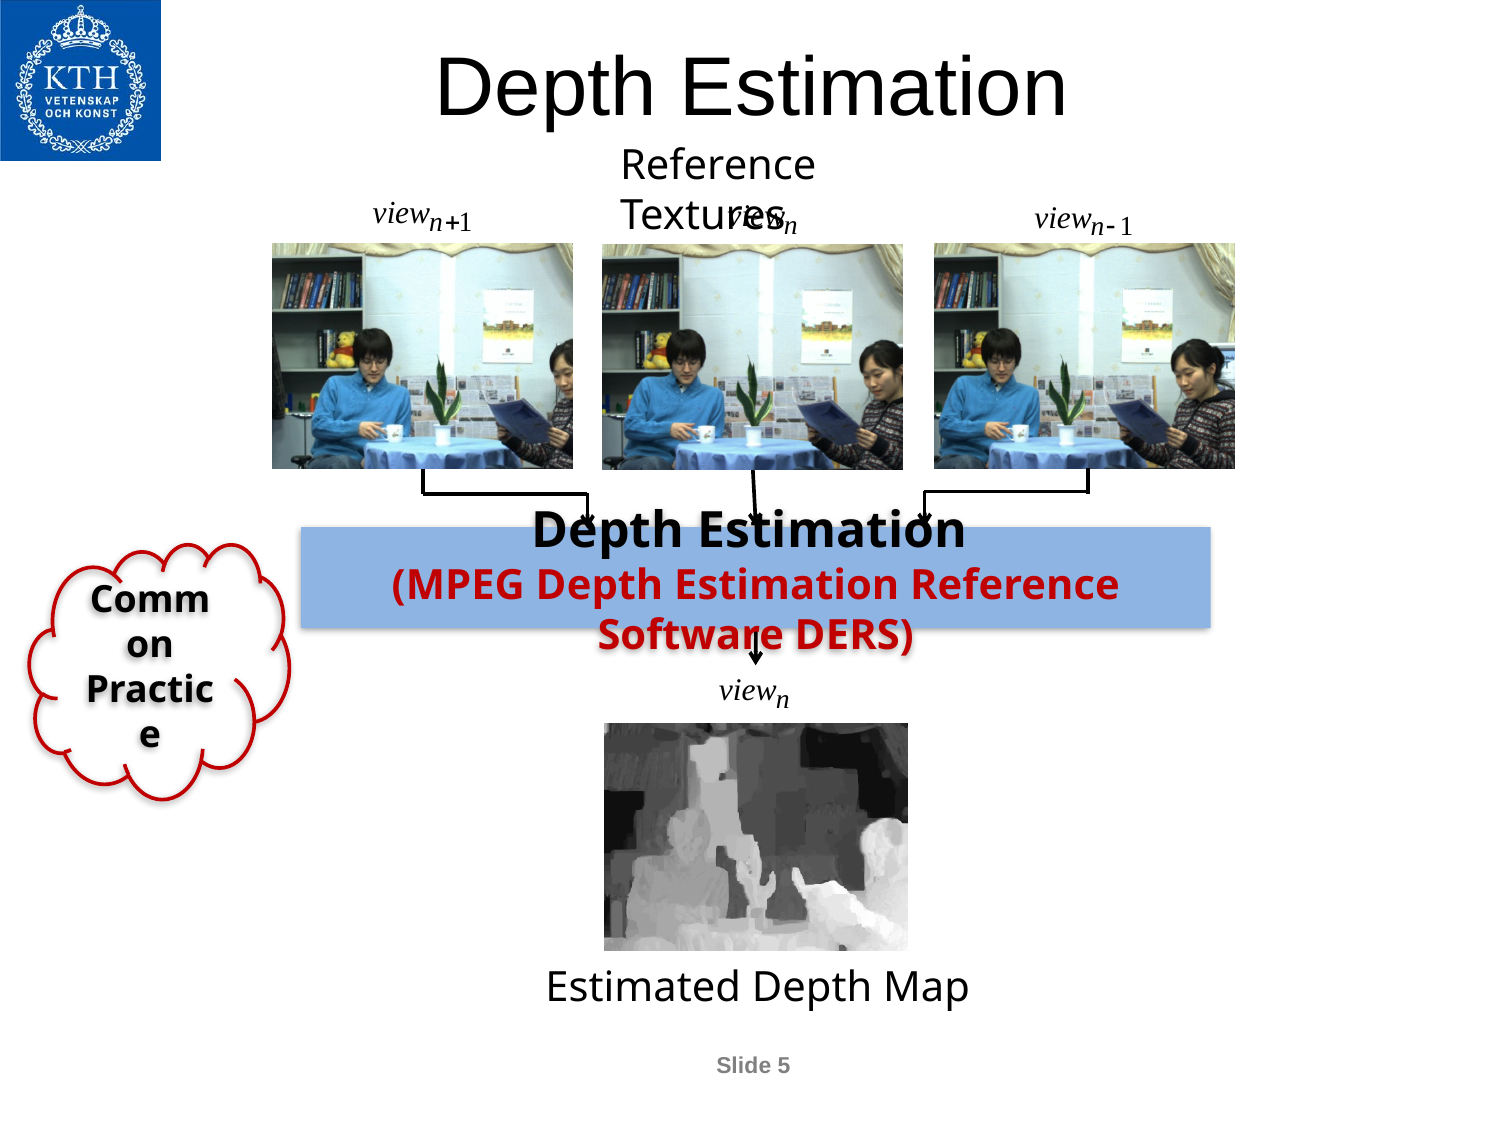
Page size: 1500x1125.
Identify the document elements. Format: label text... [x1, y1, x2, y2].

picture [0, 0, 162, 162]
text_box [272, 130, 1235, 1019]
title Depth Estimation [164, 3, 1427, 161]
text_box Common Practice [28, 544, 267, 801]
text_box Slide 5 [682, 1033, 824, 1094]
